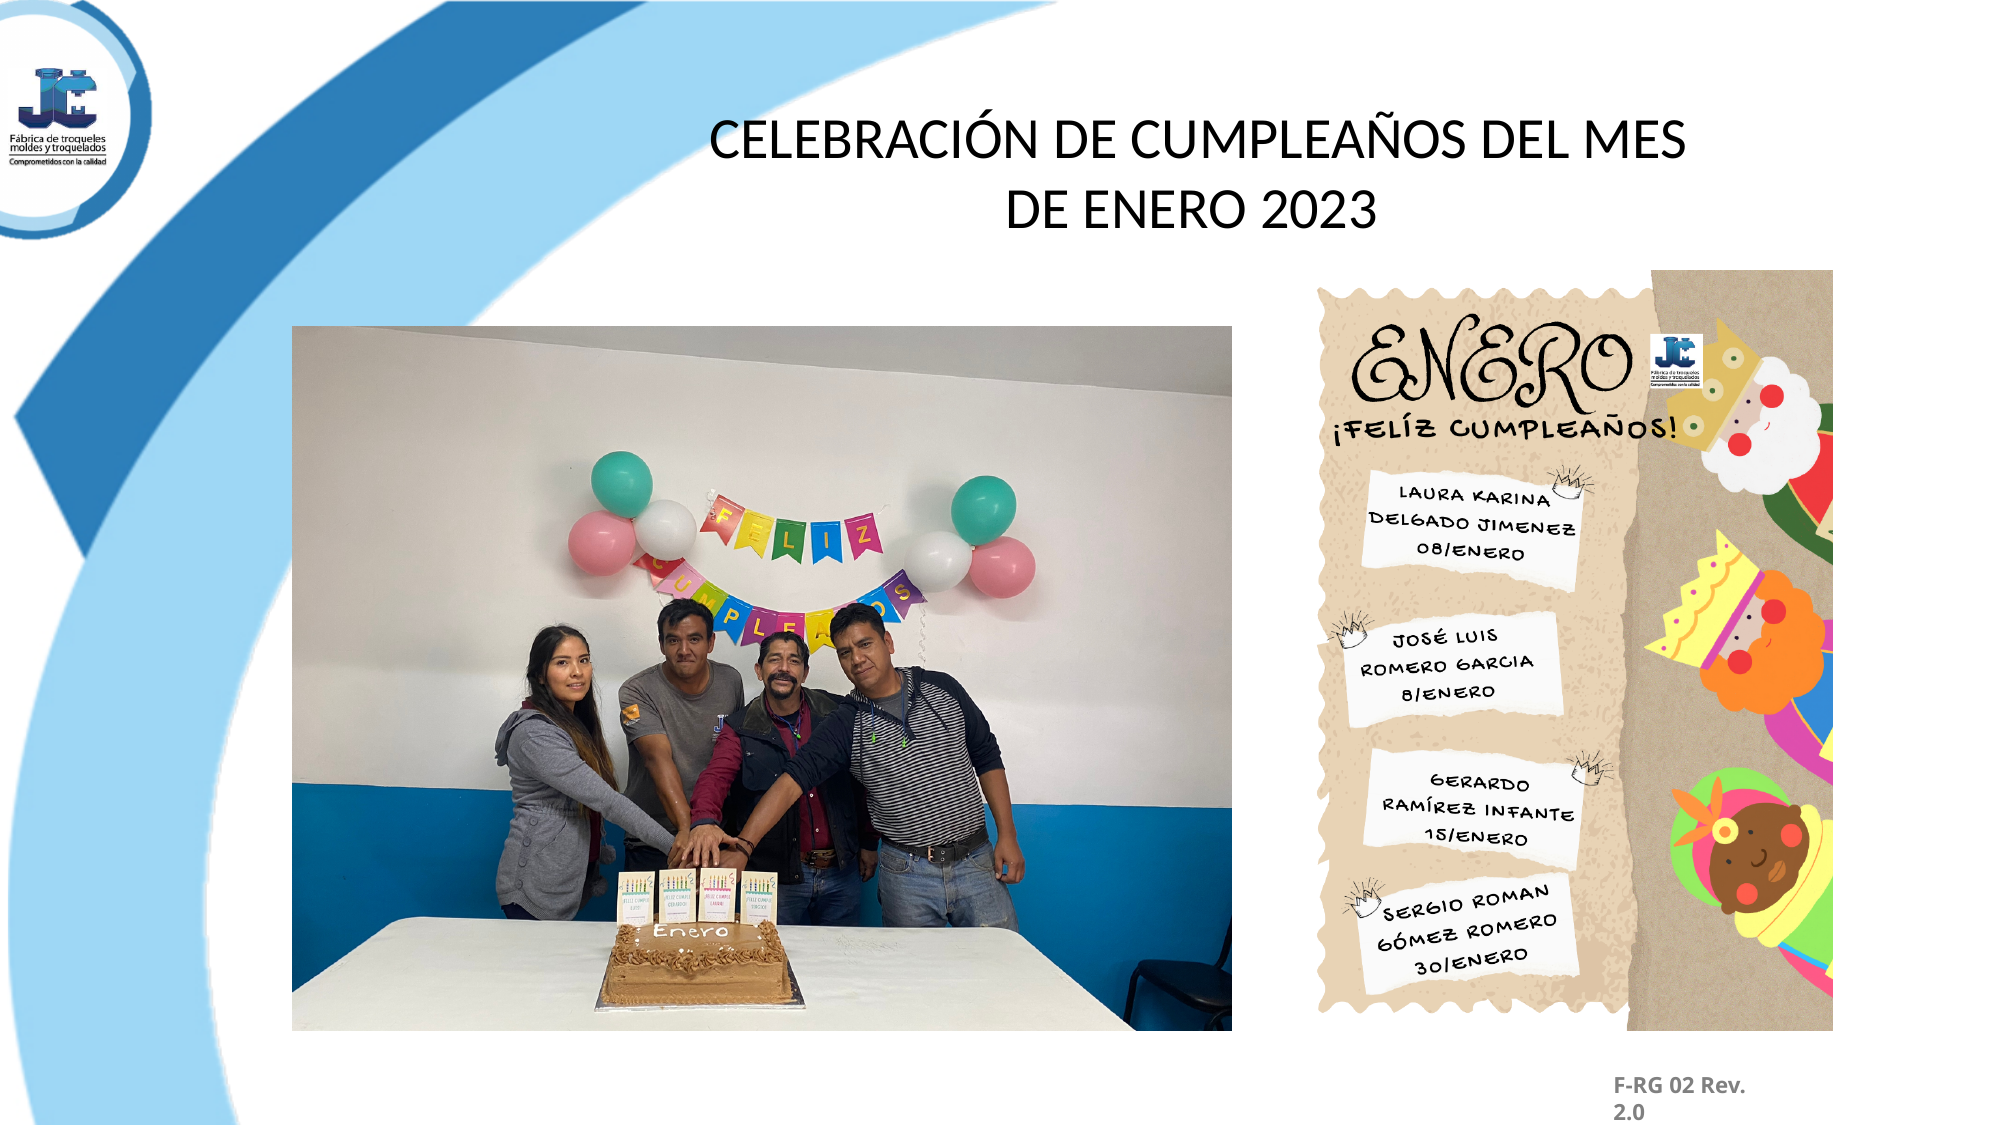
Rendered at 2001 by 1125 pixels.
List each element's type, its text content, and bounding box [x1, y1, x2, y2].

picture [0, 0, 1880, 1123]
text_box CELEBRACIÓN DE CUMPLEAÑOS DEL MES DE ENERO 2023 [670, 92, 1726, 248]
